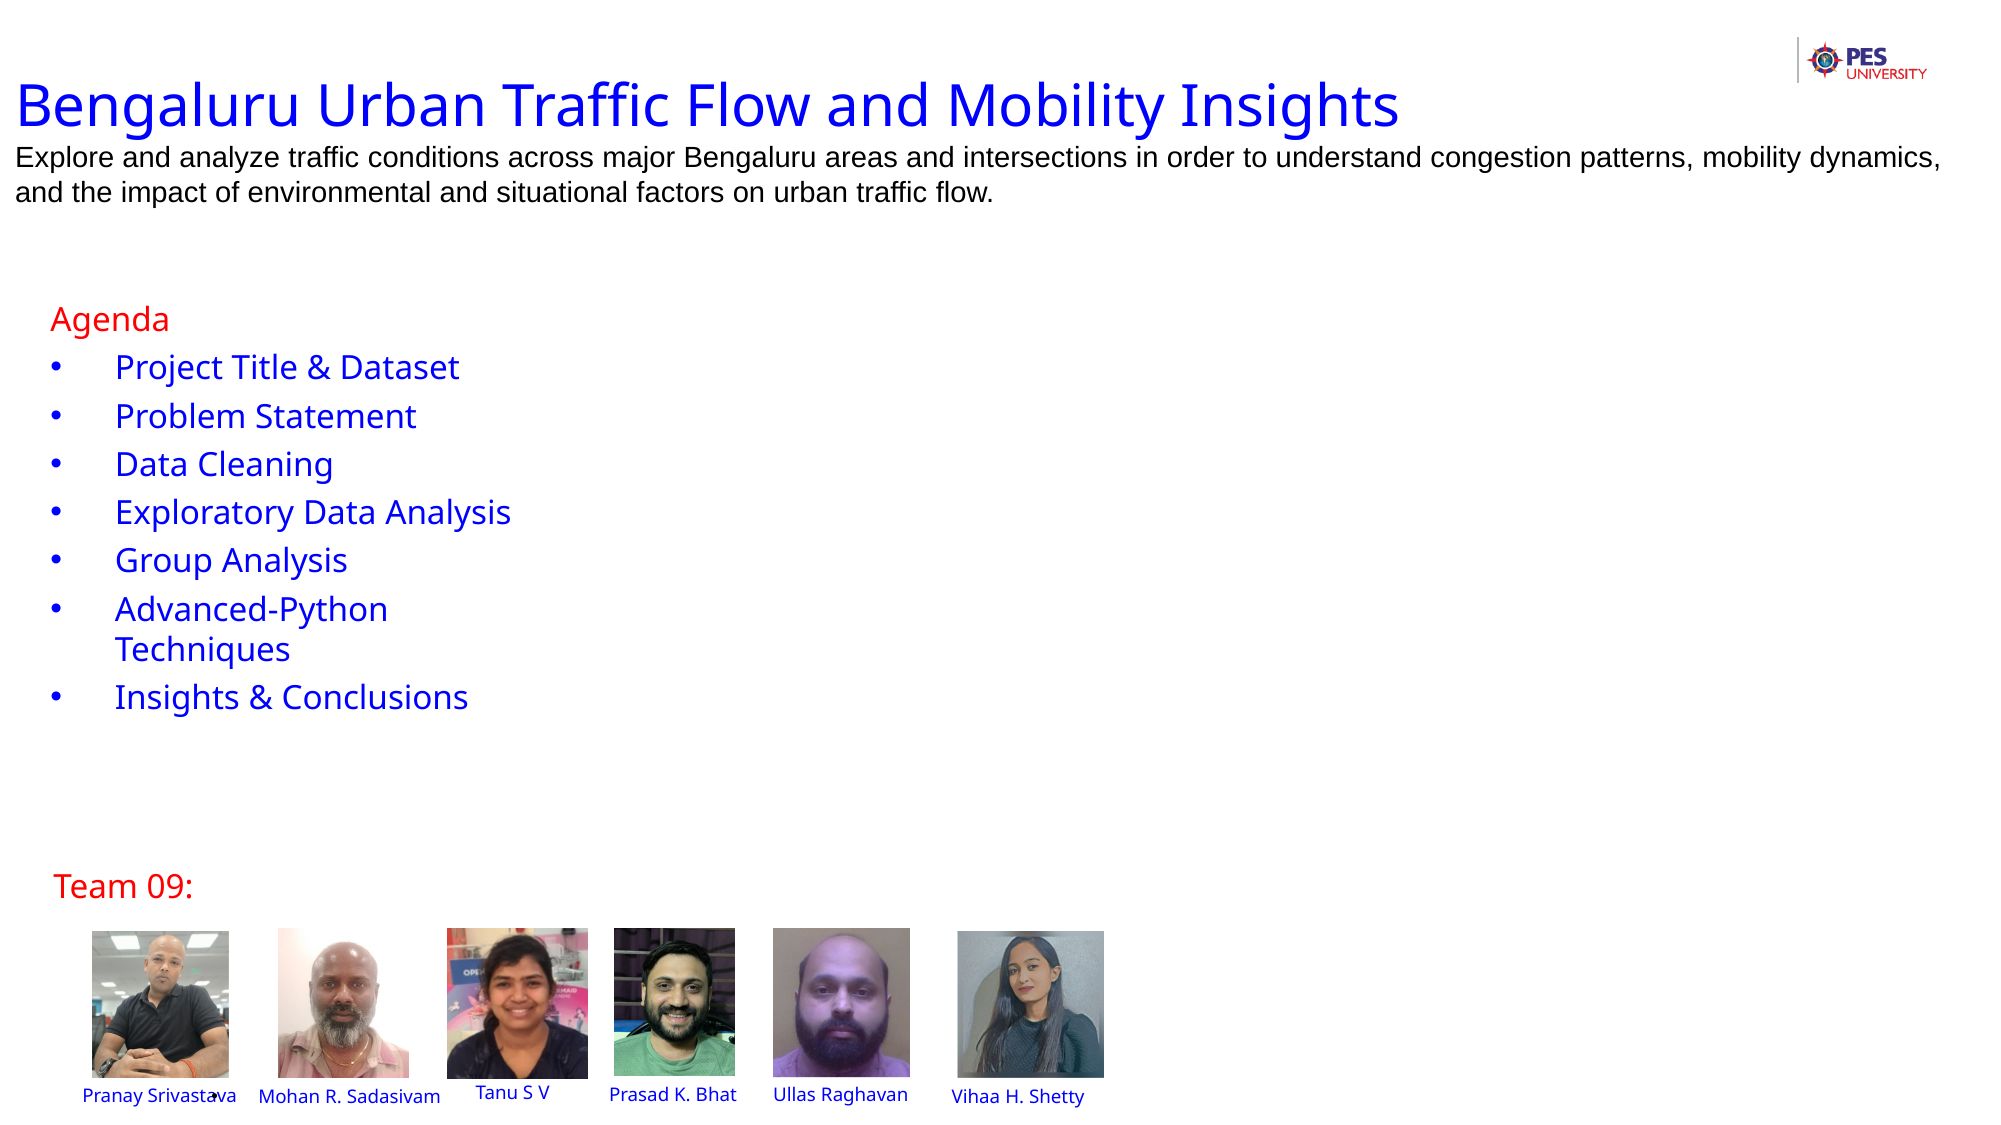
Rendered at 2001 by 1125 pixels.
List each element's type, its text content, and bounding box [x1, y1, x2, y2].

picture [614, 928, 735, 1077]
picture [91, 930, 229, 1079]
text_box Agenda Project Title & Dataset Problem Statement Data Cleaning Exploratory Data Analysis Group Analysis Advanced-Python Techniques Insights & Conclusions [0, 290, 564, 796]
text_box Tanu S V [460, 1087, 565, 1111]
text_box Team 09: [38, 857, 643, 913]
text_box Prasad K. Bhat [594, 1075, 752, 1113]
picture [278, 928, 410, 1079]
picture [957, 930, 1104, 1078]
text_box Pranay Srivastava [67, 1076, 196, 1114]
text_box Ullas Raghavan [758, 1075, 923, 1113]
text_box Mohan R. Sadasivam [196, 1076, 456, 1115]
picture [446, 928, 588, 1079]
picture [773, 928, 910, 1078]
text_box Vihaa H. Shetty [936, 1077, 1134, 1115]
text_box Bengaluru Urban Traffic Flow and Mobility Insights Explore and analyze traffic conditions across major Bengaluru areas and intersections in order to understand congestion patterns, mobility dynamics, and the impact of environmental and situational factors on urban traffic flow. [0, 0, 2000, 216]
